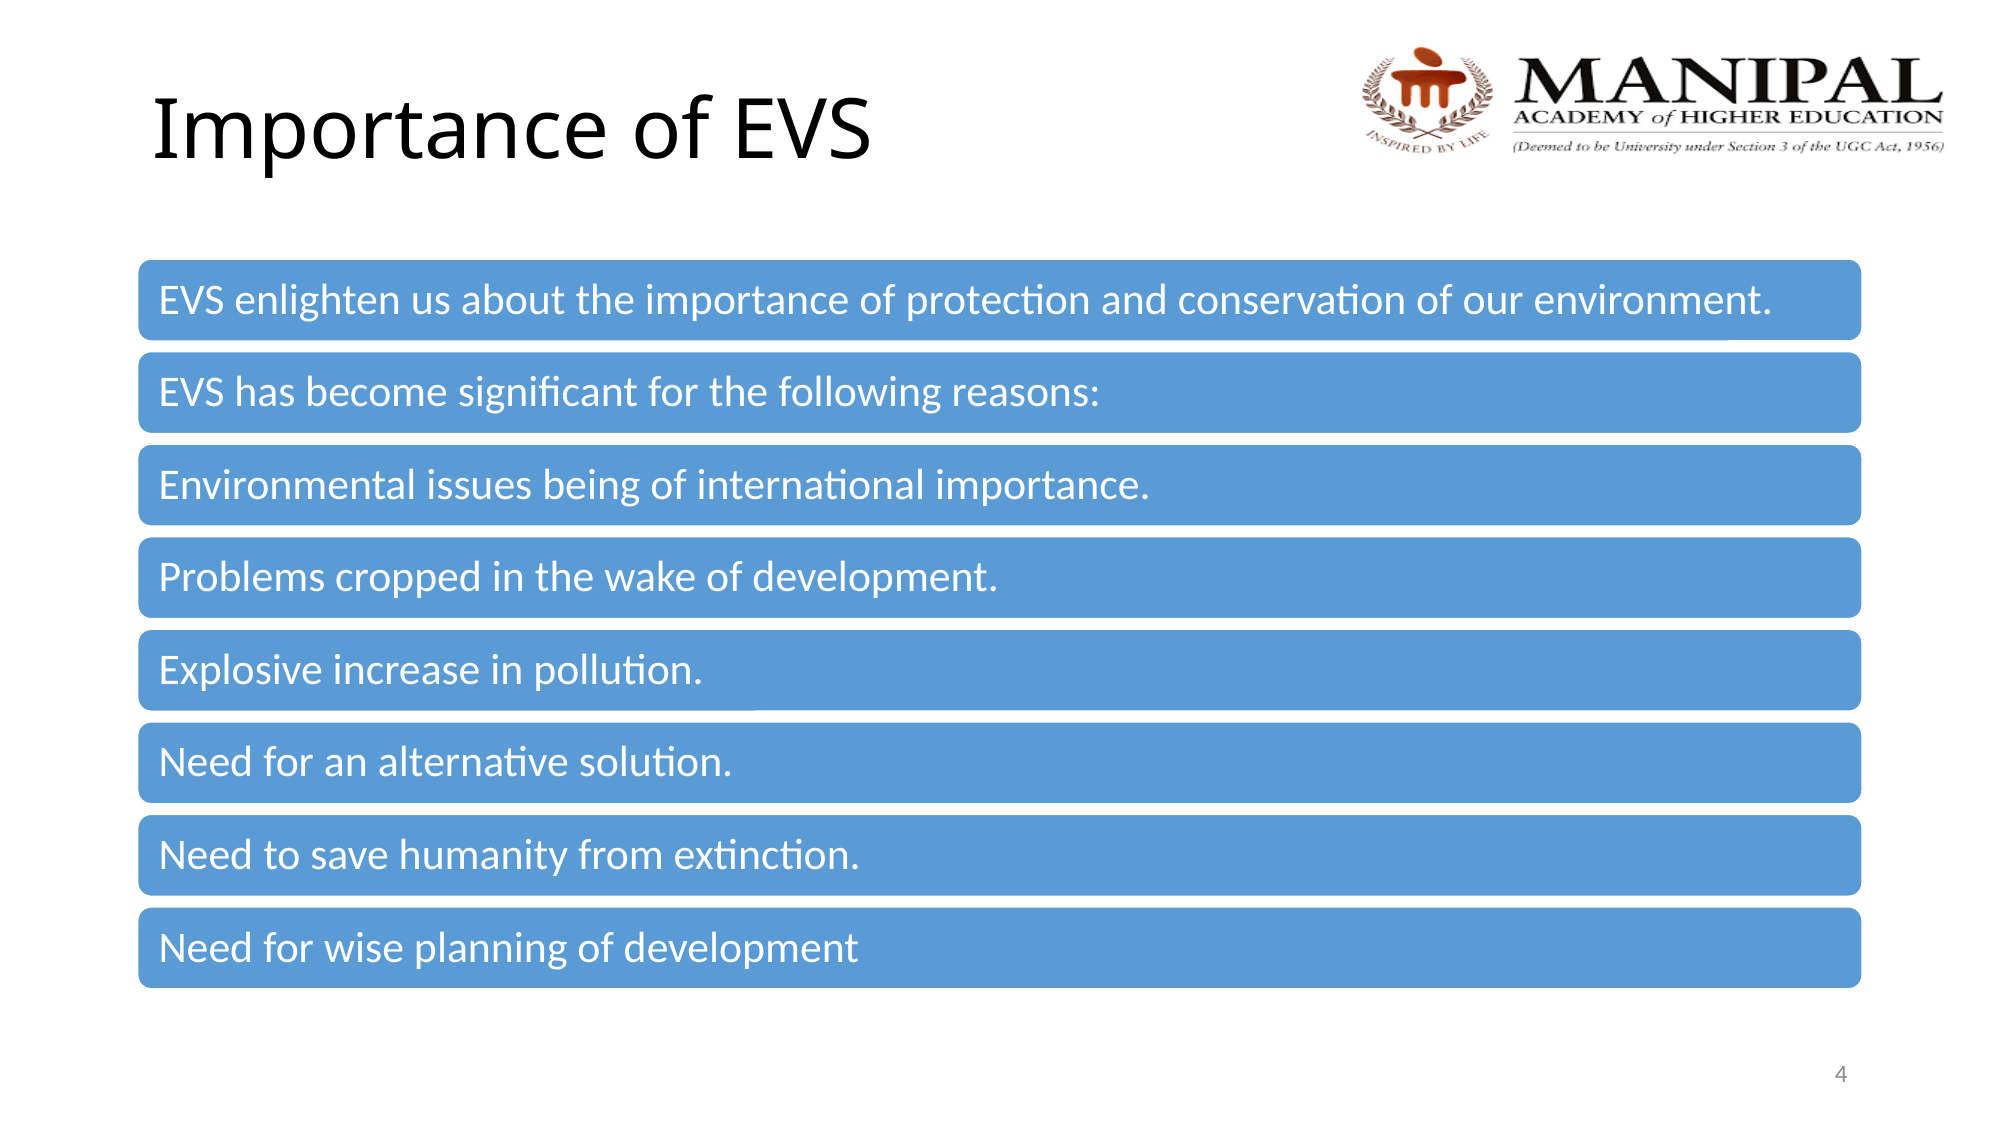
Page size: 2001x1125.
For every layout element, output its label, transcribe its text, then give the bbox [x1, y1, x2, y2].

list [137, 205, 1863, 1043]
slide_number 4 [1412, 1043, 1863, 1103]
picture [1344, 37, 1962, 164]
title Importance of EVS [137, 23, 1863, 205]
